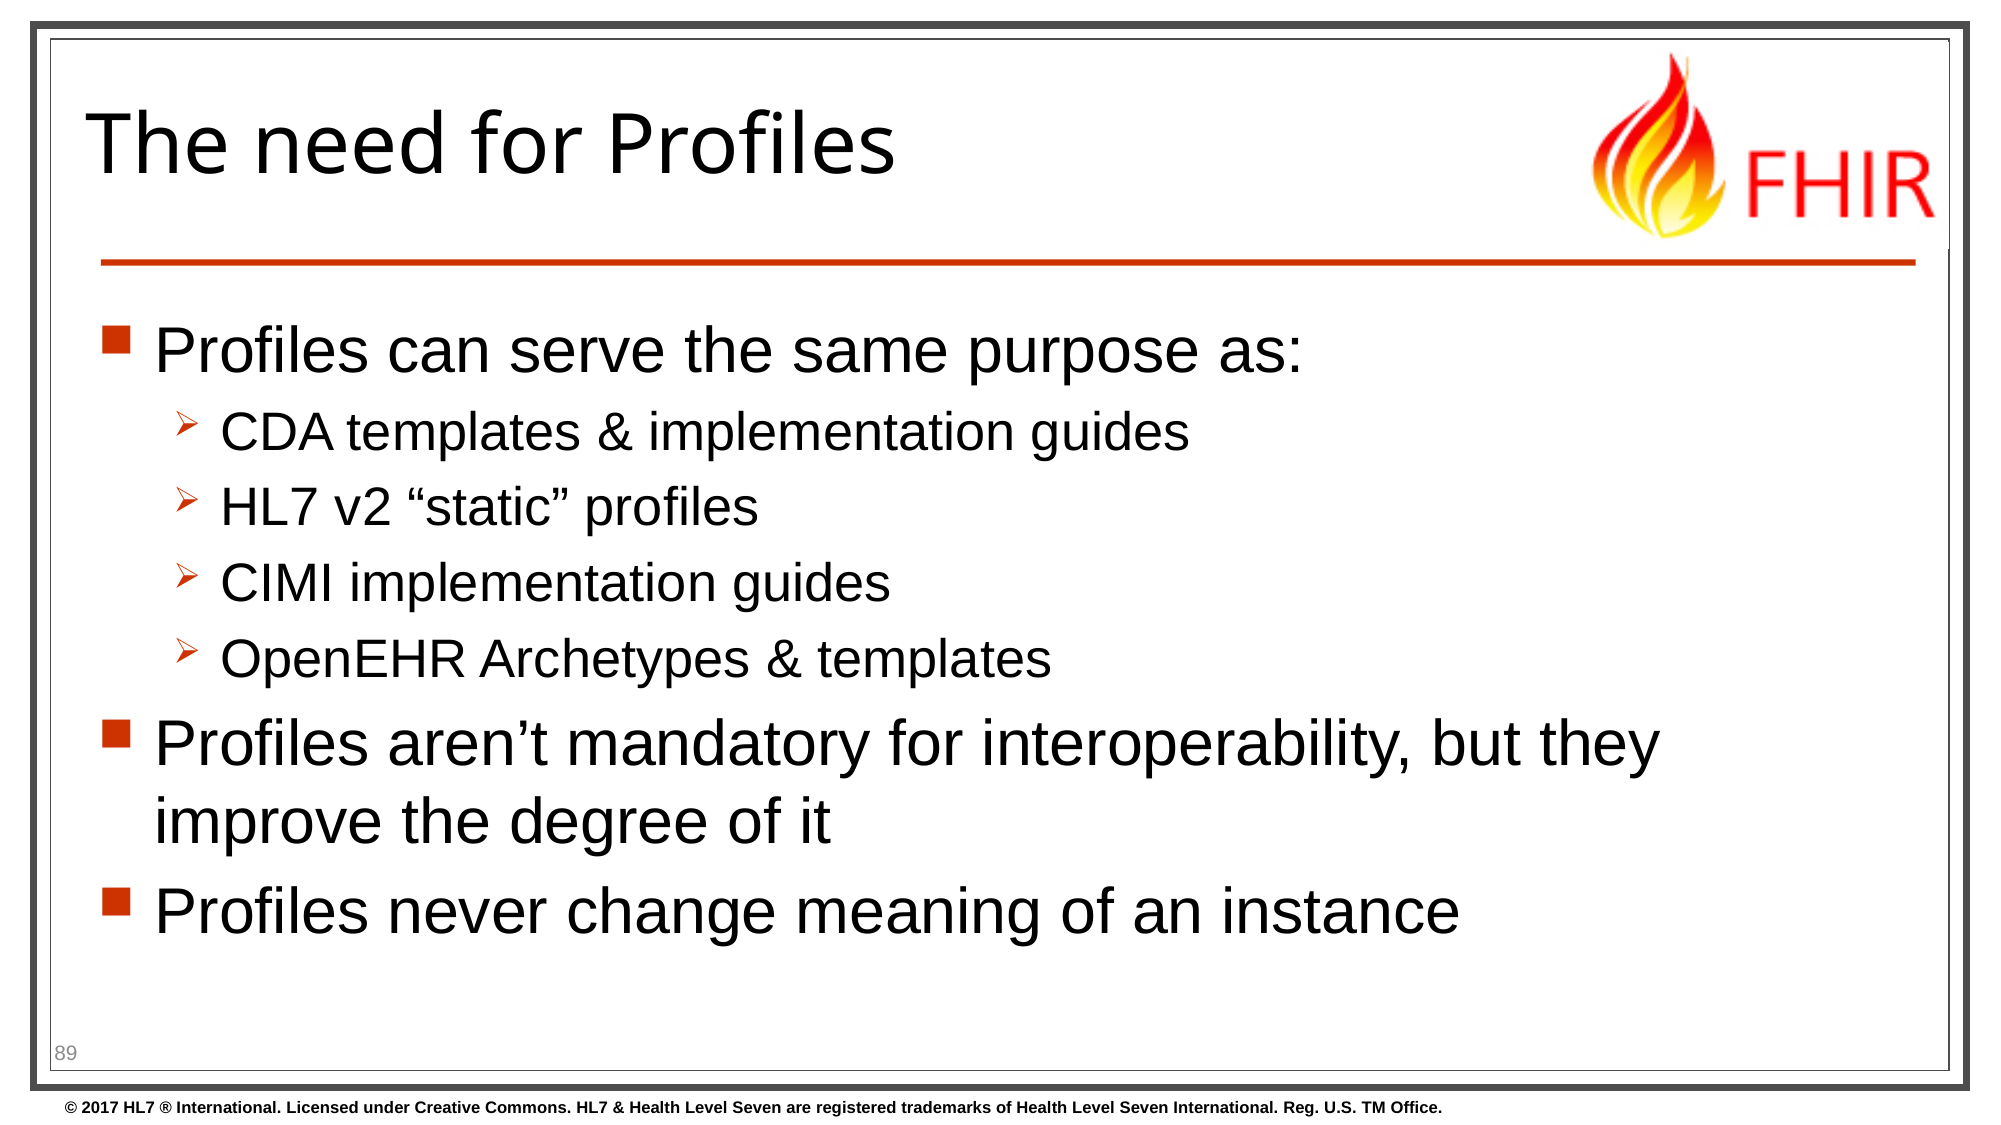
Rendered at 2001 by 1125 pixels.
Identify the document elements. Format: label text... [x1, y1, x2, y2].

slide_number 89 [39, 1034, 197, 1071]
picture [1578, 42, 1949, 249]
title The need for Profiles [70, 54, 1504, 244]
list Profiles can serve the same purpose as: CDA templates & implementation guides HL7 v2 “static” profiles CIMI implementation guides OpenEHR Archetypes & templates Profiles aren’t mandatory for interoperability, but they improve the degree of it Profiles never change meaning of an instance [83, 299, 1917, 1035]
